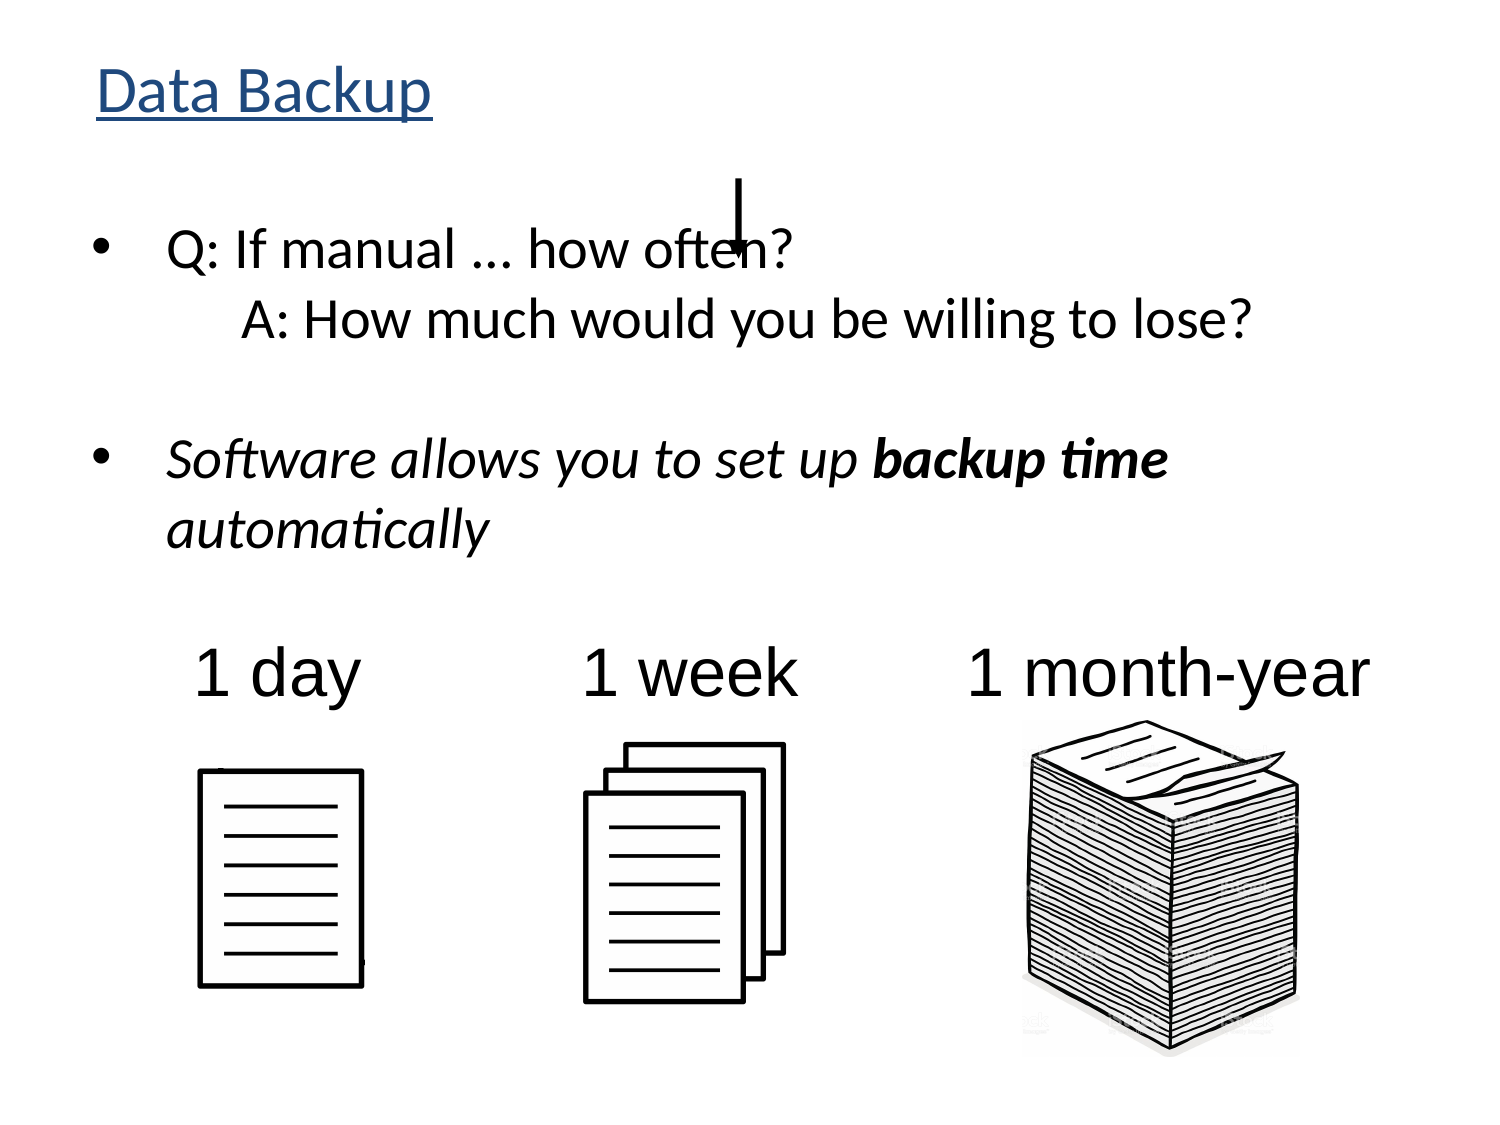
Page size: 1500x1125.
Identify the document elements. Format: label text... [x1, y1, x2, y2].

picture [197, 768, 365, 989]
picture [1022, 720, 1300, 1057]
text_box [732, 220, 745, 259]
text_box 1 day [161, 618, 395, 719]
picture [516, 706, 859, 1050]
text_box Q: If manual ... how often? A: How much would you be willing to lose? Software allows you to set up backup time automatically [91, 221, 1379, 619]
text_box 1 week [573, 618, 807, 705]
text_box 1 month-year [959, 608, 1379, 730]
title Data Backup [81, 32, 1431, 220]
